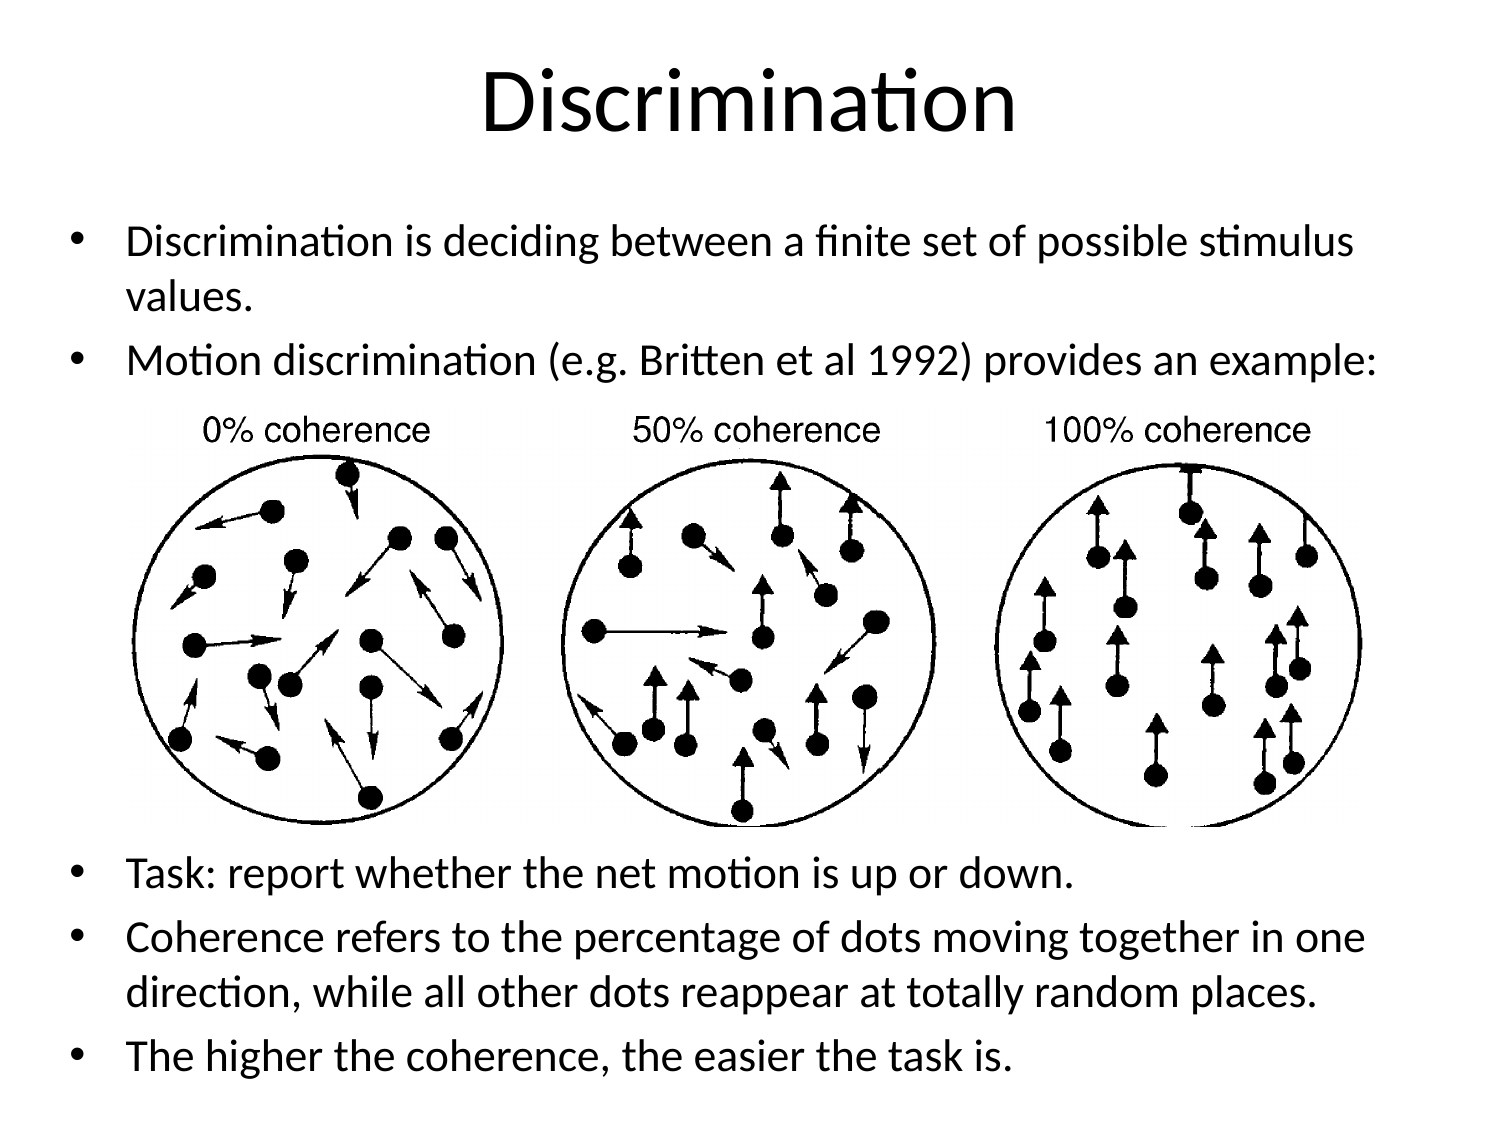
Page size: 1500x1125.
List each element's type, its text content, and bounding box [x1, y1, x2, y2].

text_box Discrimination is deciding between a finite set of possible stimulus values. Motion discrimination (e.g. Britten et al 1992) provides an example: Task: report whether the net motion is up or down. Coherence refers to the percentage of dots moving together in one direction, while all other dots reappear at totally random places. The higher the coherence, the easier the task is. [54, 203, 1454, 1040]
text_box Discrimination [74, 32, 1425, 203]
picture [124, 409, 1363, 827]
